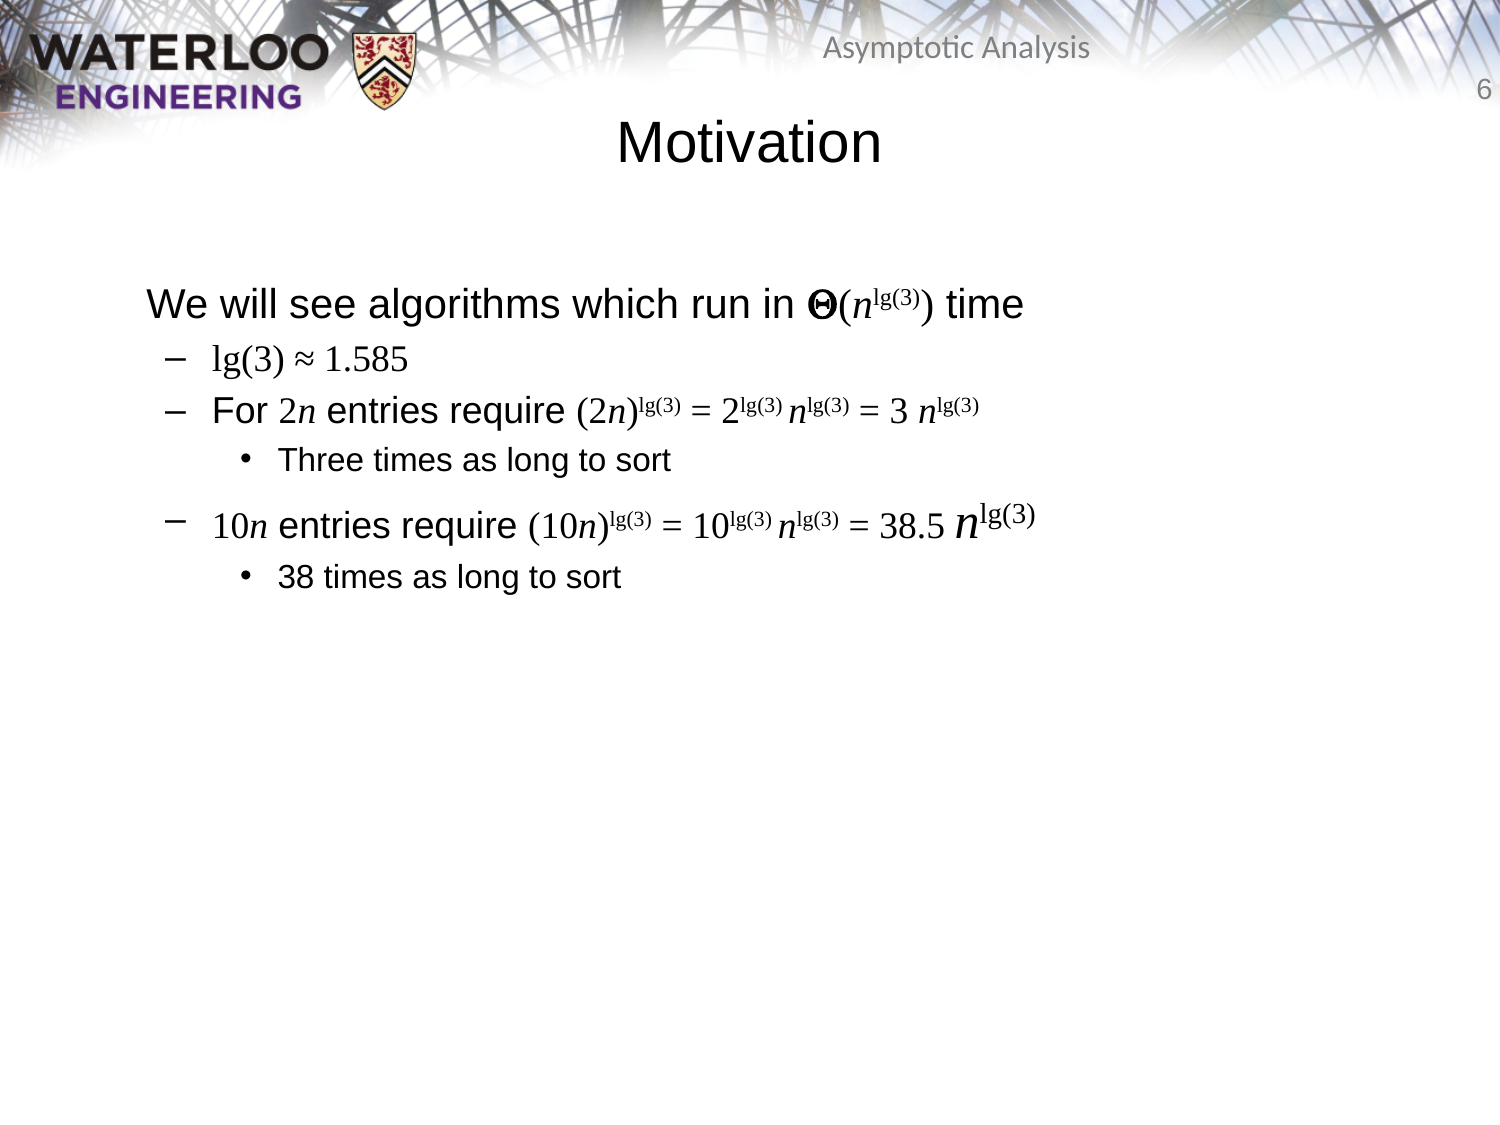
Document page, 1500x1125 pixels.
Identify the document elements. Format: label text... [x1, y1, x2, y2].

picture [0, 0, 1500, 1125]
title Motivation [74, 44, 1426, 233]
list We will see algorithms which run in Q(nlg(3)) time lg(3) ≈ 1.585 For 2n entries require (2n)lg(3) = 2lg(3) nlg(3) = 3 nlg(3) Three times as long to sort 10n entries require (10n)lg(3) = 10lg(3) nlg(3) = 38.5 nlg(3) 38 times as long to sort [74, 268, 1426, 1012]
